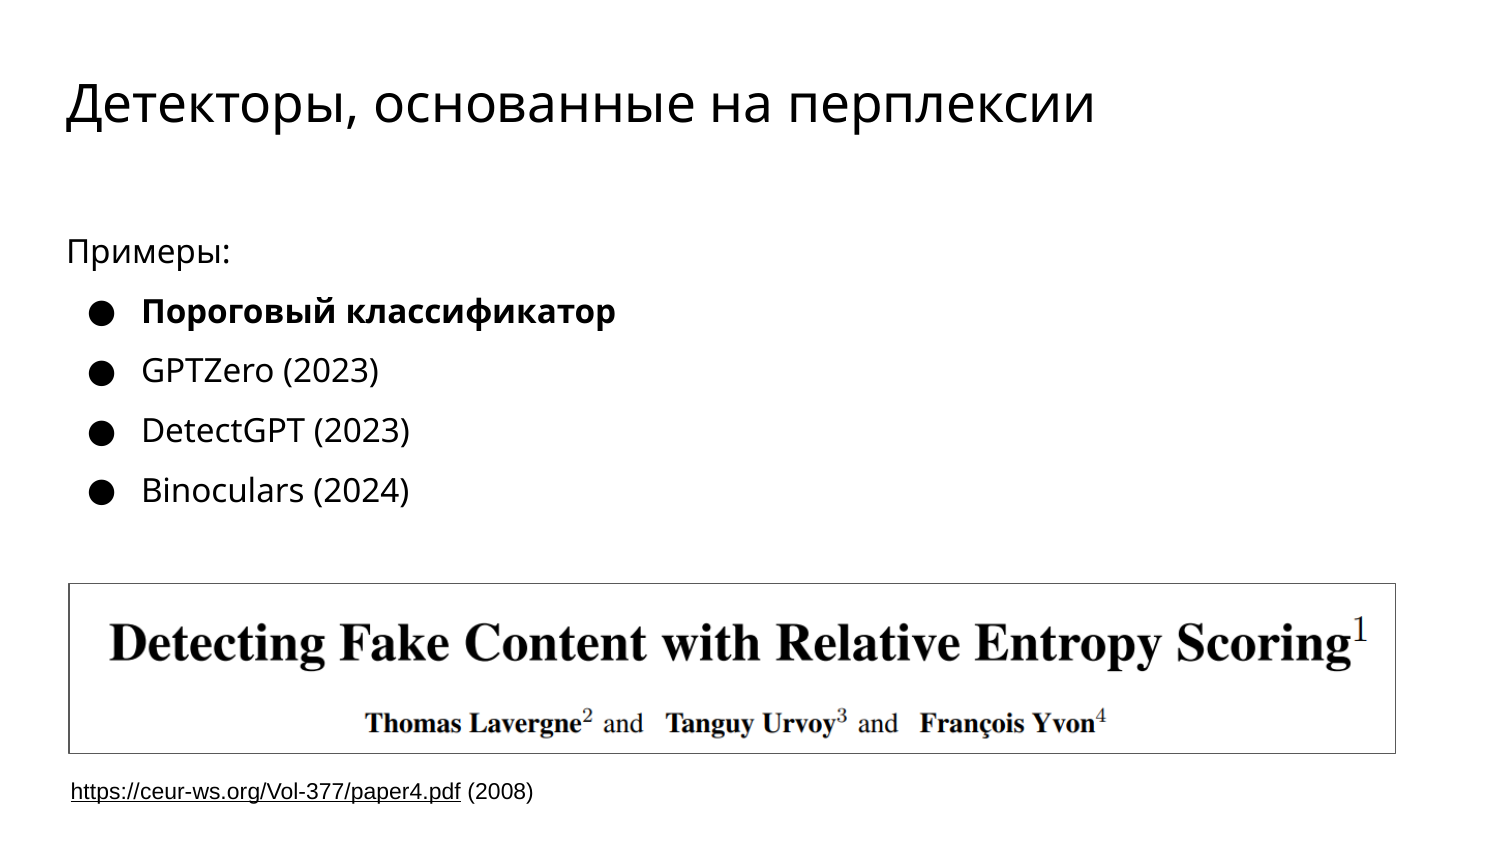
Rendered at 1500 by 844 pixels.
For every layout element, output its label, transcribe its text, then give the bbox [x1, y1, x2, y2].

list Примеры: Пороговый классификатор GPTZero (2023) DetectGPT (2023) Binoculars (2024) [51, 195, 1404, 844]
picture [69, 584, 1395, 754]
title Детекторы, основанные на перплексии [51, 54, 1449, 149]
text_box https://ceur-ws.org/Vol-377/paper4.pdf (2008) [55, 762, 1471, 819]
